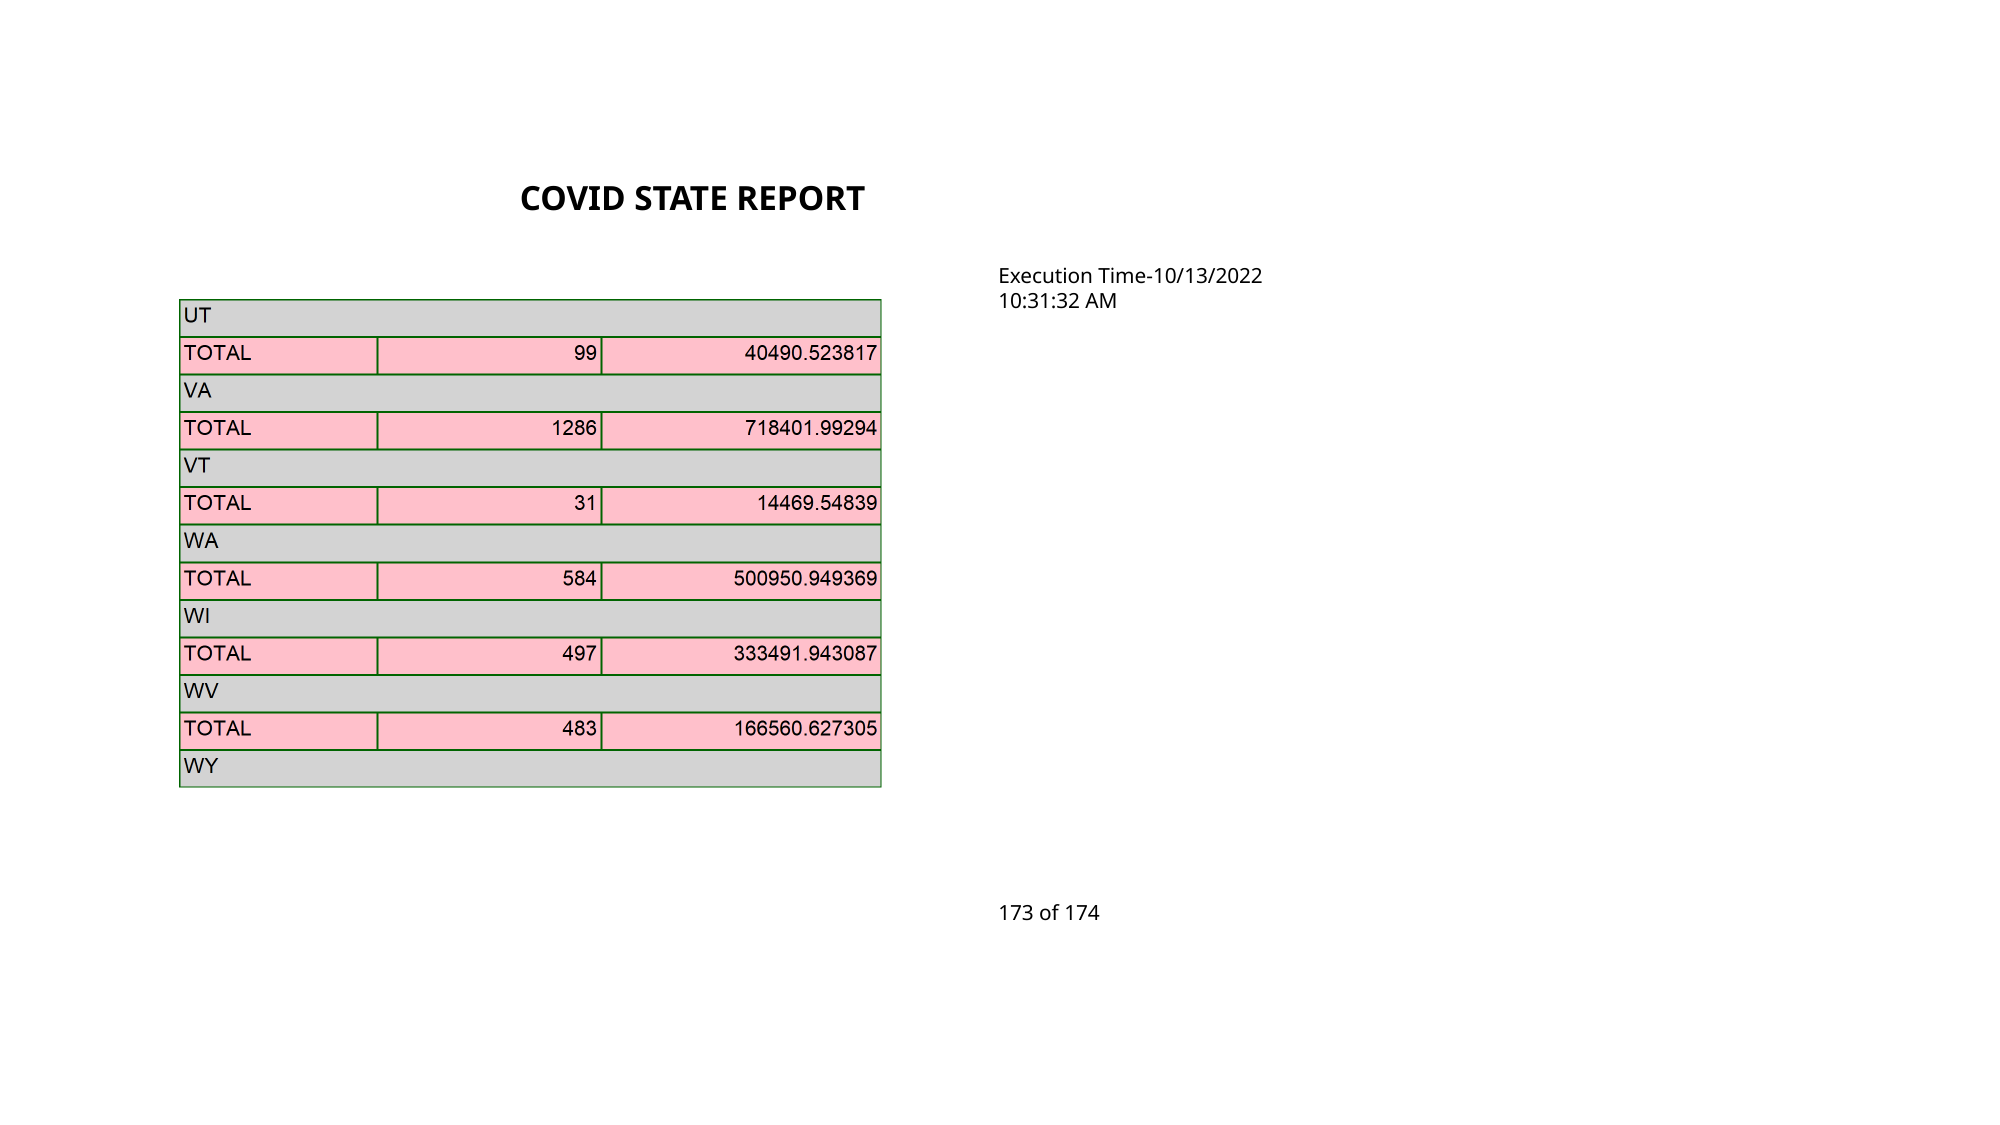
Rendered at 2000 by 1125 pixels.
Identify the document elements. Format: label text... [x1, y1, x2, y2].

text_box COVID STATE REPORT [377, 173, 1009, 241]
text_box 173 of 174 [994, 895, 1420, 975]
picture [179, 299, 882, 788]
text_box Execution Time-10/13/2022 10:31:32 AM [994, 258, 1349, 300]
